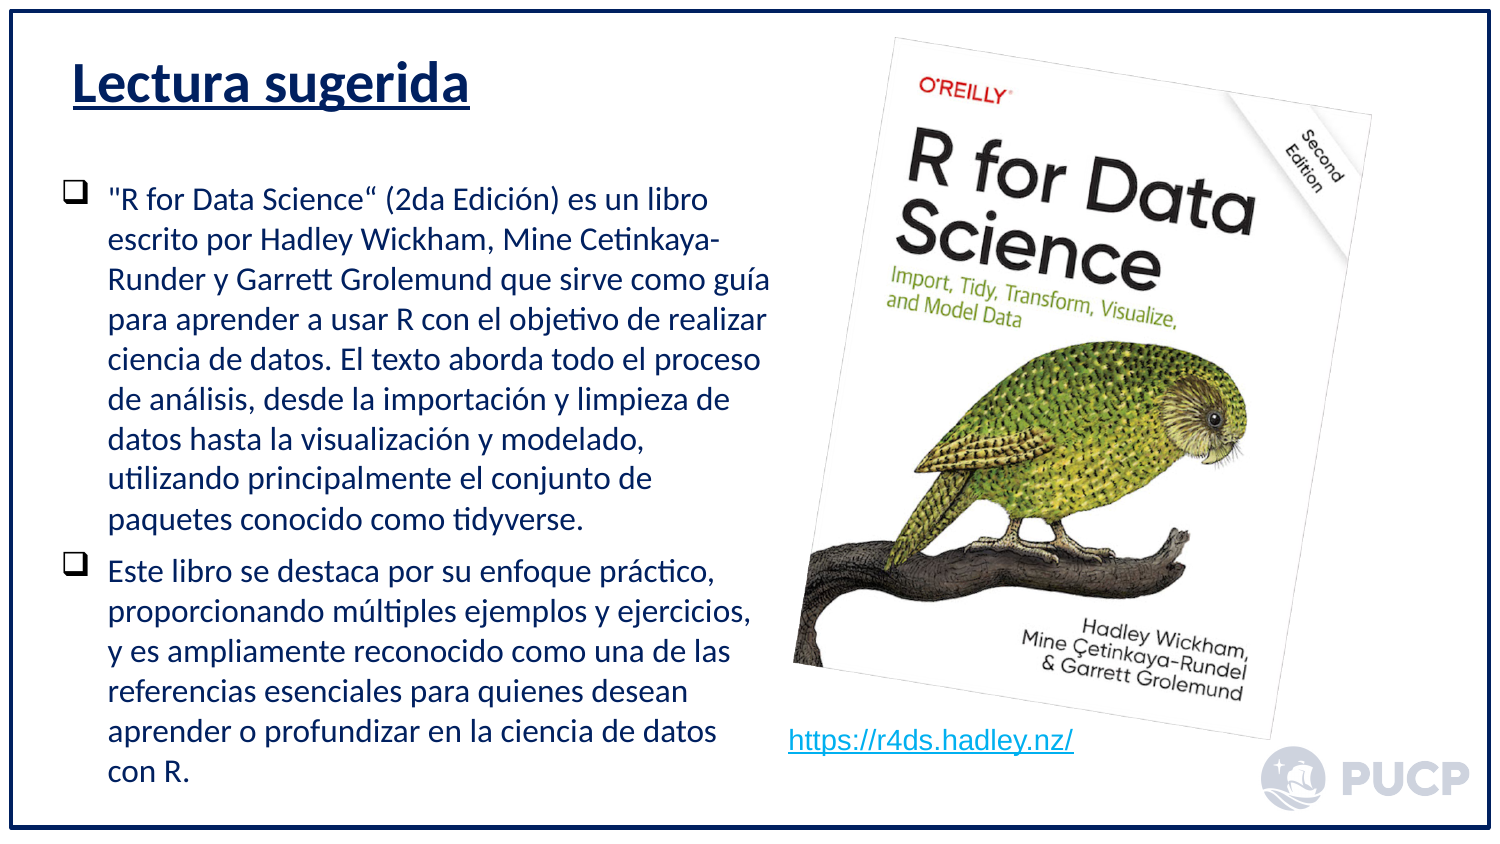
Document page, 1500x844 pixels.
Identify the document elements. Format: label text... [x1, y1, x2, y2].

text_box "R for Data Science“ (2da Edición) es un libro escrito por Hadley Wickham, Mine Cetinkaya-Runder y Garrett Grolemund que sirve como guía para aprender a usar R con el objetivo de realizar ciencia de datos. El texto aborda todo el proceso de análisis, desde la importación y limpieza de datos hasta la visualización y modelado, utilizando principalmente el conjunto de paquetes conocido como tidyverse. Este libro se destaca por su enfoque práctico, proporcionando múltiples ejemplos y ejercicios, y es ampliamente reconocido como una de las referencias esenciales para quienes desean aprender o profundizar en la ciencia de datos con R. [46, 169, 787, 796]
text_box https://r4ds.hadley.nz/ [773, 713, 1226, 799]
text_box Lectura sugerida [57, 36, 485, 121]
text_box [9, 9, 1491, 830]
picture [793, 37, 1500, 844]
